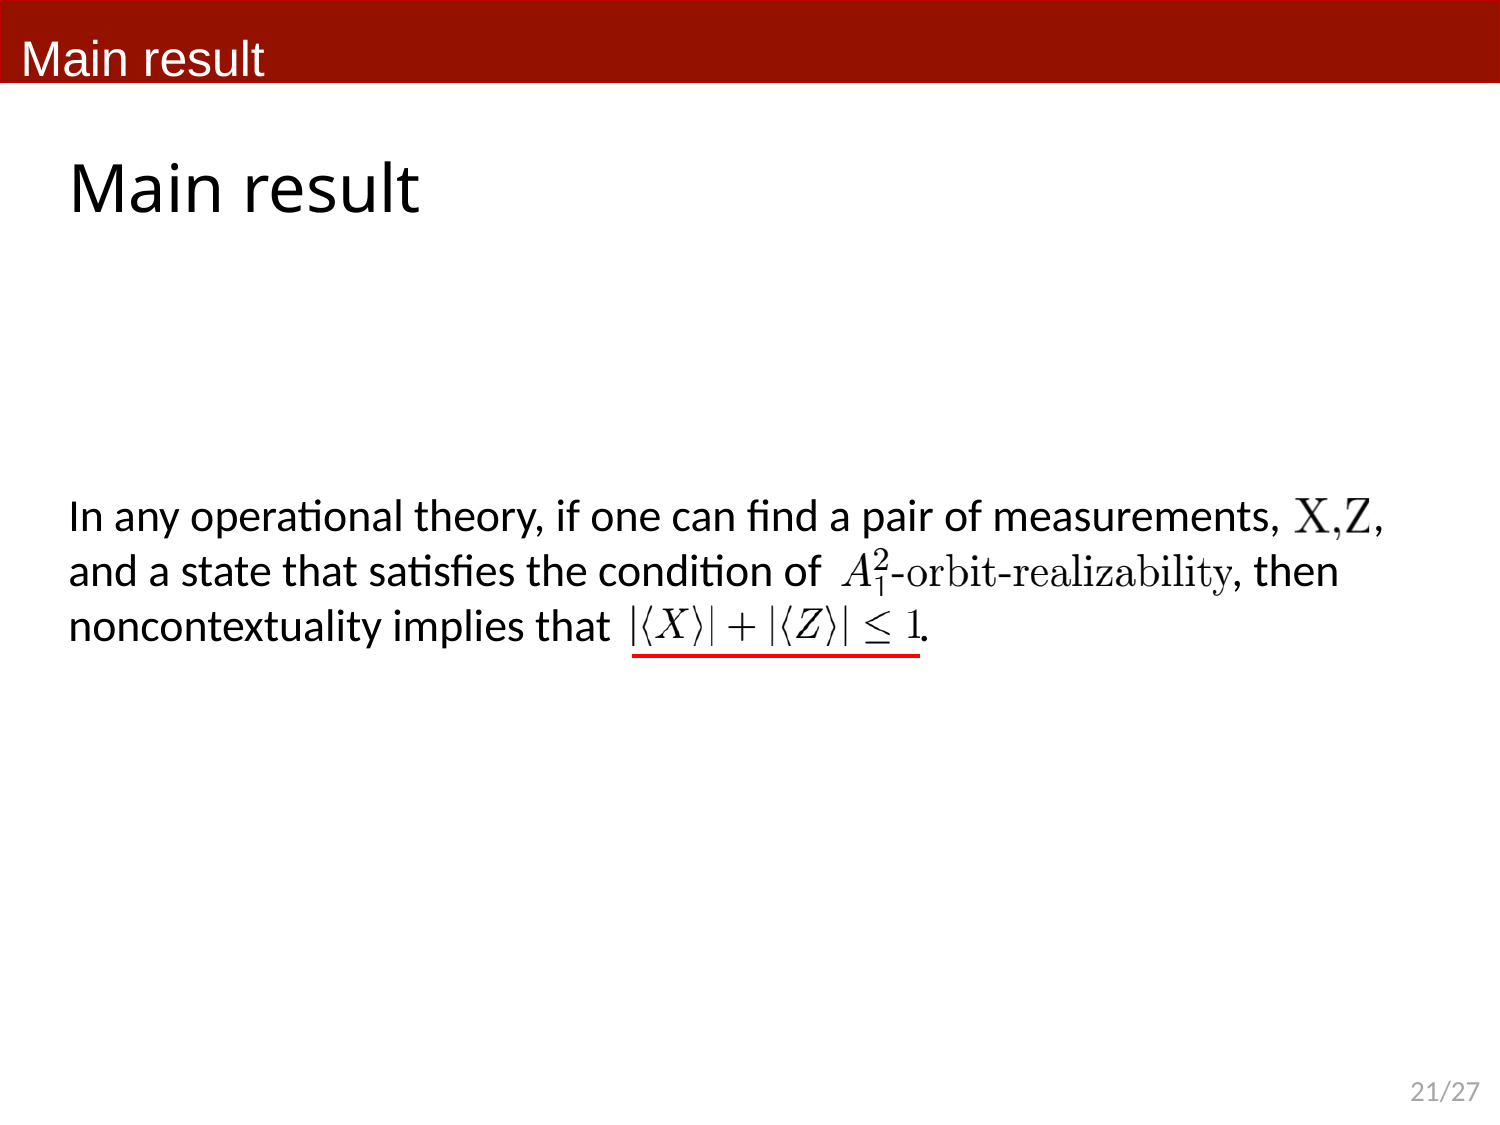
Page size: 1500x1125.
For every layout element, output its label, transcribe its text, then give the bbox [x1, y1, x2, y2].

picture [840, 547, 1232, 596]
text_box 21/27 [1395, 1064, 1496, 1115]
text_box Main result [5, 18, 281, 94]
text_box In any operational theory, if one can find a pair of measurements, , and a state that satisfies the condition of , then noncontextuality implies that . [53, 477, 1442, 713]
text_box Main result [53, 150, 1474, 235]
text_box [0, 0, 1500, 83]
picture [1294, 497, 1370, 540]
picture [631, 604, 920, 646]
